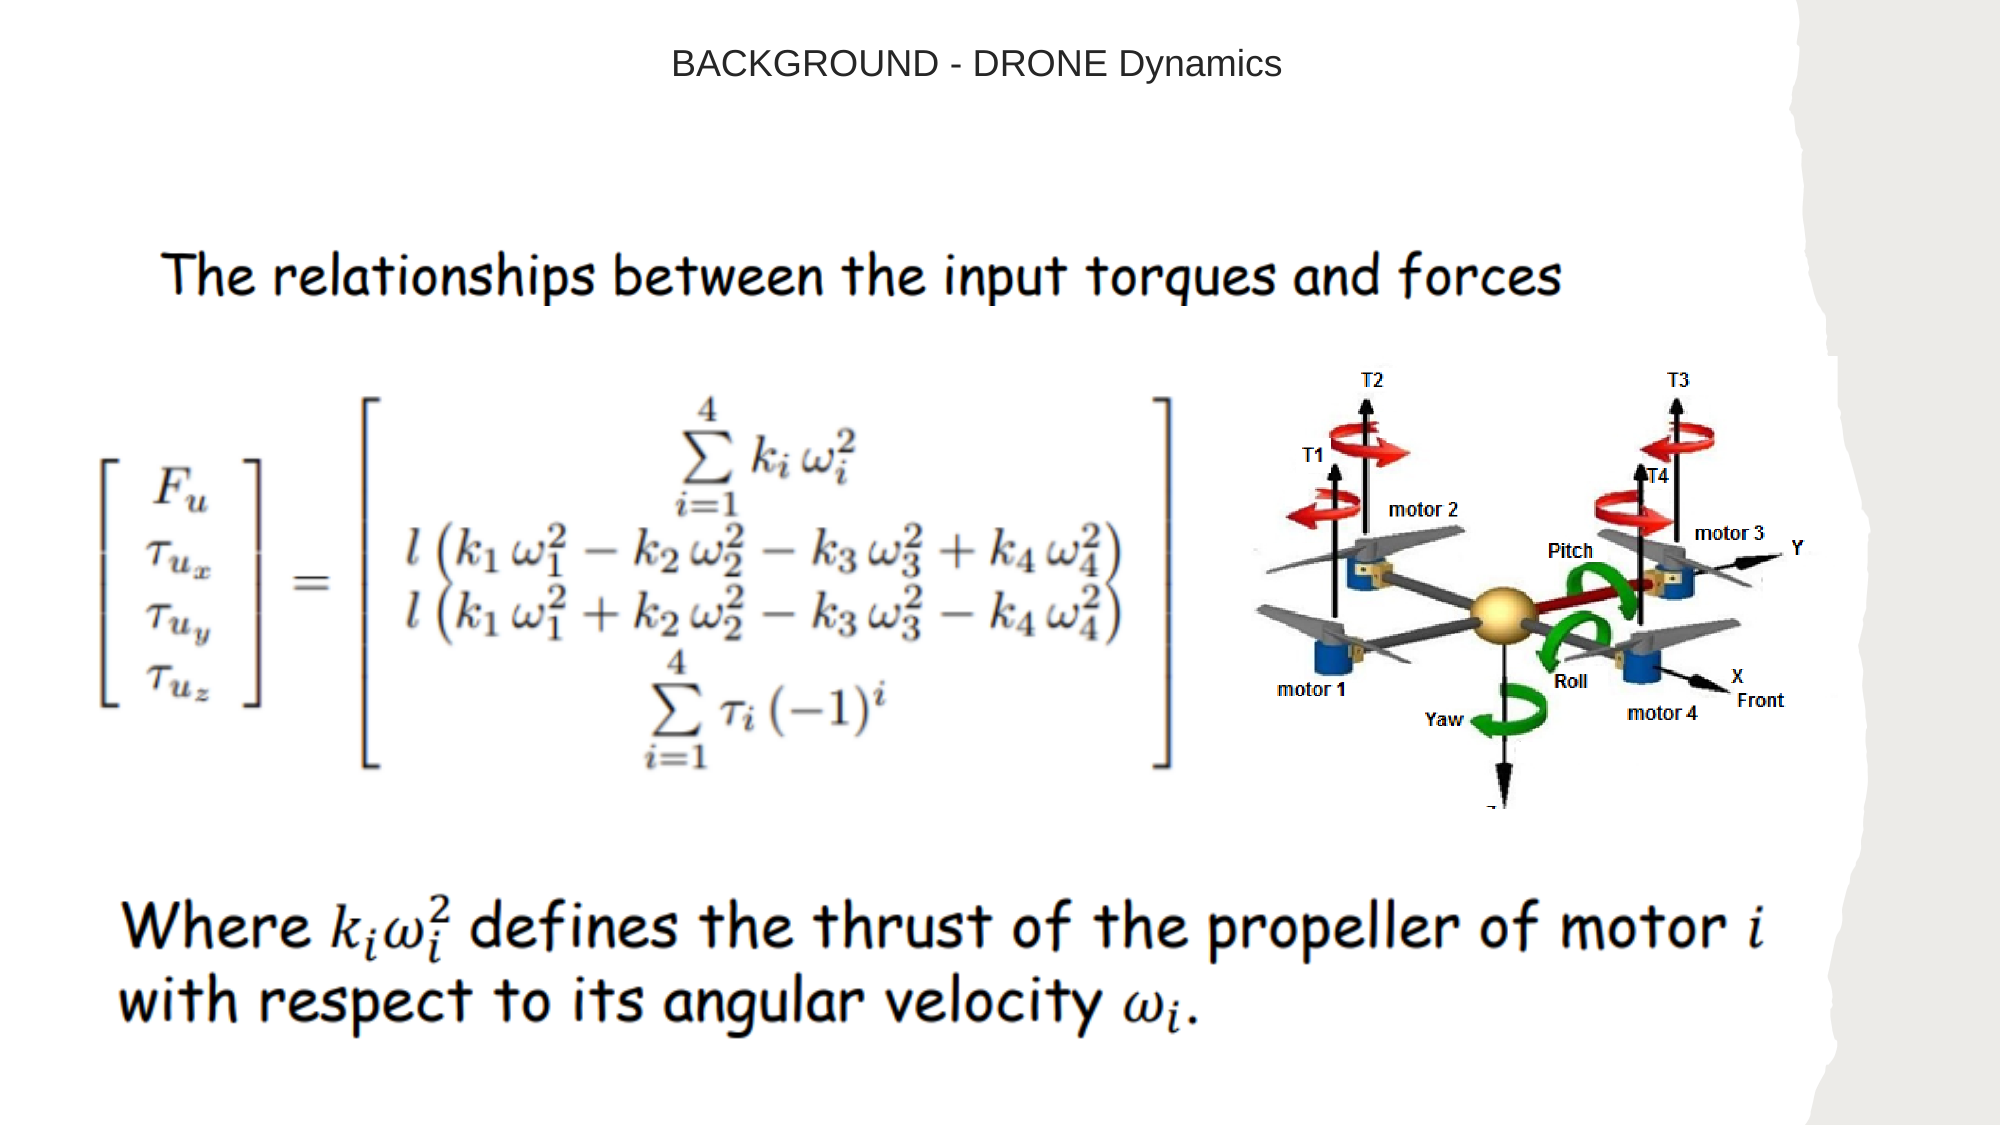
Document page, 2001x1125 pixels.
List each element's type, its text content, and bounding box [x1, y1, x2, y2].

picture [108, 883, 1788, 1048]
picture [155, 241, 1569, 306]
picture [65, 0, 2000, 1125]
text_box BACKGROUND - DRONE Dynamics [108, 31, 1846, 92]
